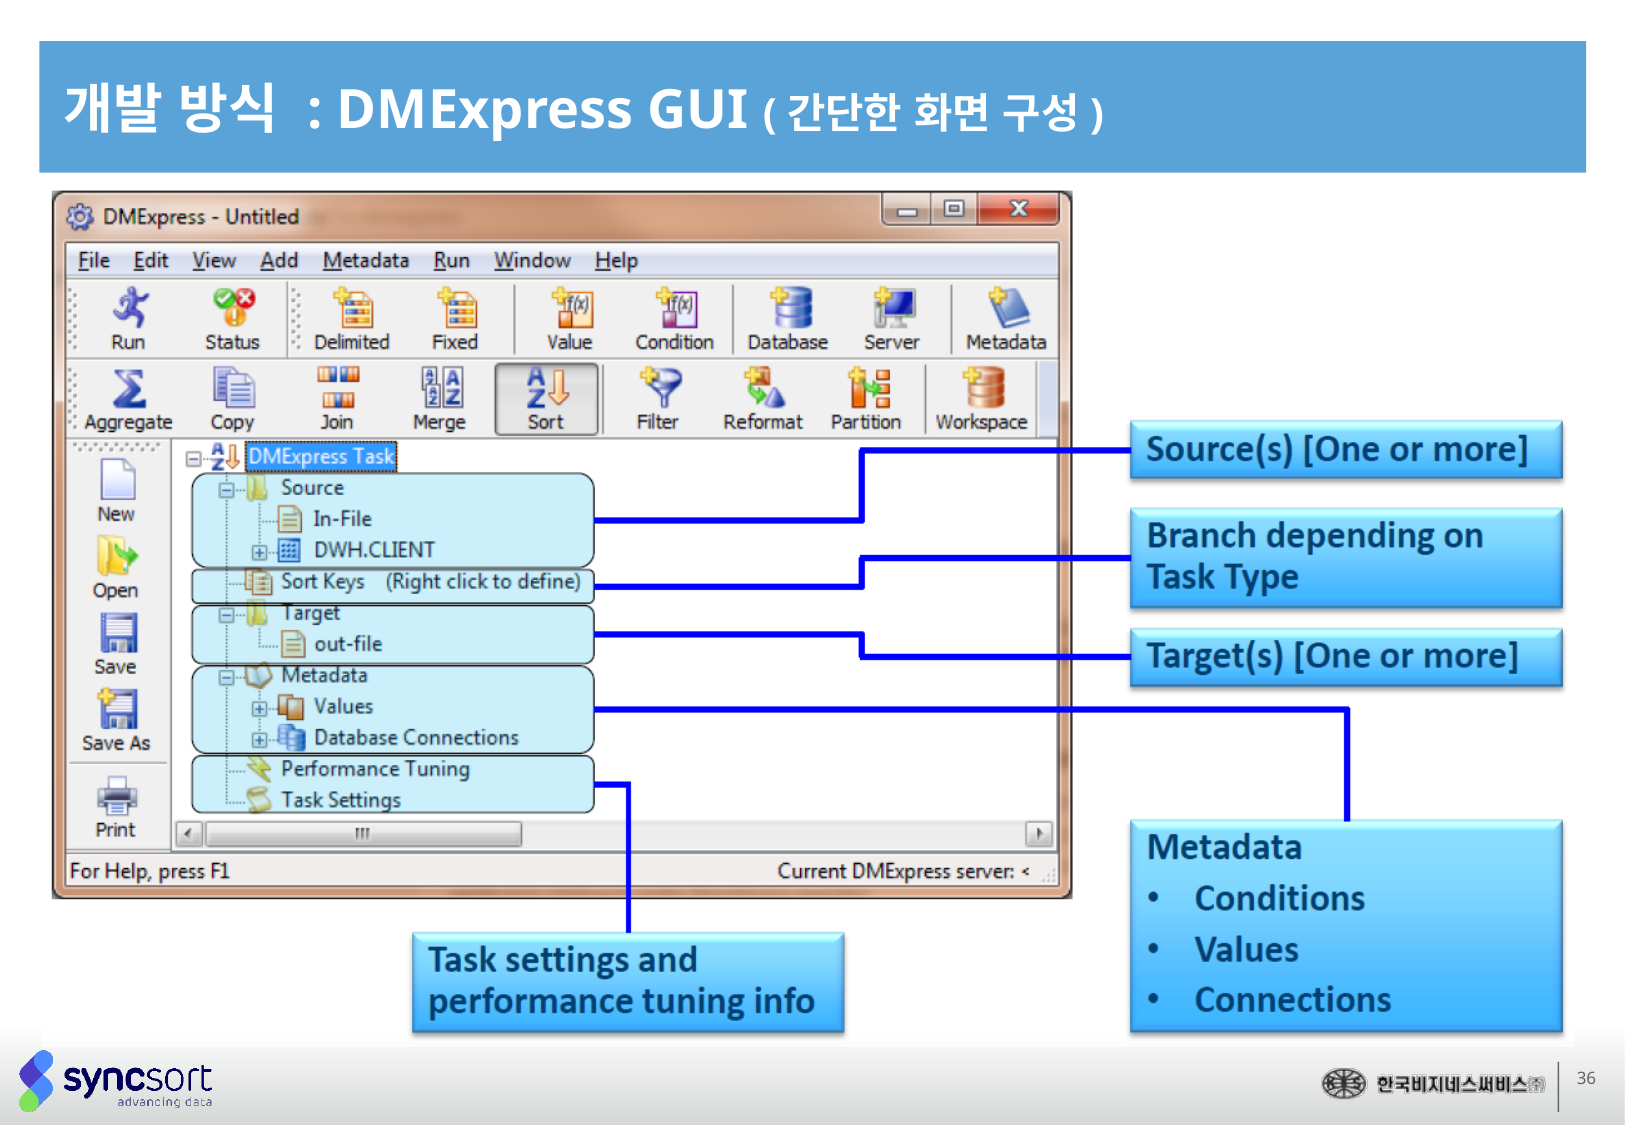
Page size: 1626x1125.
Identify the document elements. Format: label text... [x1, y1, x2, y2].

text_box 개발 방식 : DMExpress GUI (간단한 화면 구성) [48, 47, 1579, 166]
picture [0, 182, 1625, 1125]
